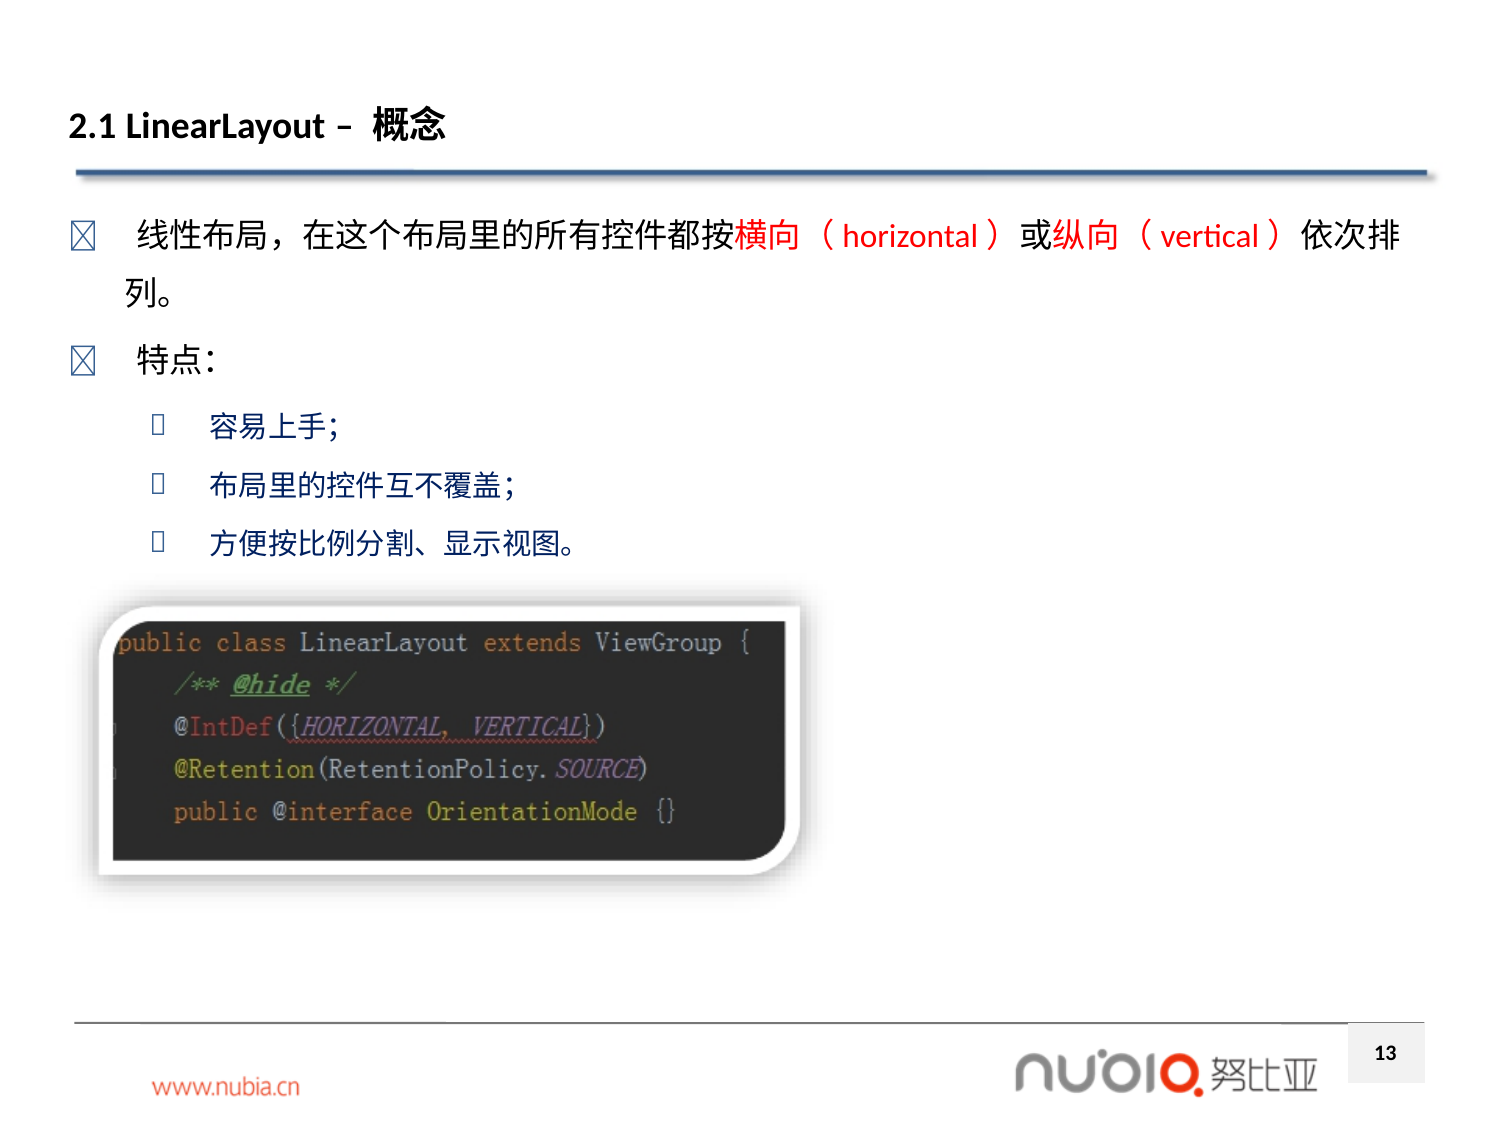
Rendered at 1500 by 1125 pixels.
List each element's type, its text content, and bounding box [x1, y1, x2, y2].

text_box 2.1 LinearLayout – 概念  线性布局，在这个布局里的所有控件都按横向（horizontal）或纵向（vertical）依次排 列。  特点： [68, 97, 1401, 162]
text_box    [149, 410, 168, 560]
text_box 容易上手； 布局里的控件互不覆盖； 方便按比例分割、显示视图。 [209, 406, 591, 560]
text_box 13 [1374, 1043, 1397, 1072]
text_box 2.1 LinearLayout – 概念  线性布局，在这个布局里的所有控件都按横向（horizontal）或纵向（vertical）依次排 列。  特点： [68, 197, 1401, 387]
picture [0, 0, 1500, 1125]
text_box [1346, 1021, 1427, 1085]
